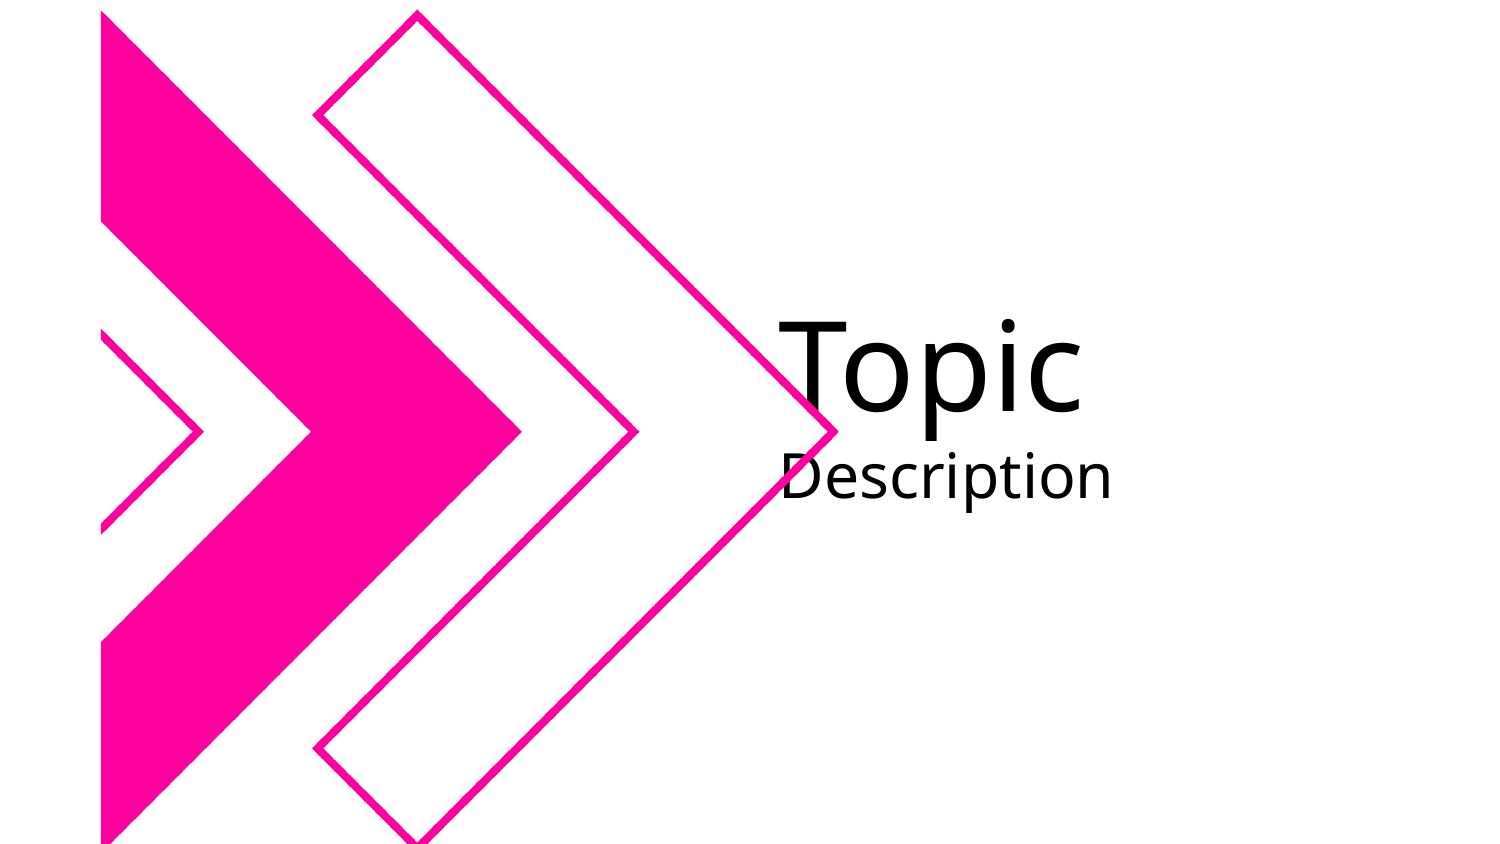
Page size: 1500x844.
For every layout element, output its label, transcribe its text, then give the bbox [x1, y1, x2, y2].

picture [100, 9, 839, 844]
text_box Topic Description [843, 278, 1473, 565]
